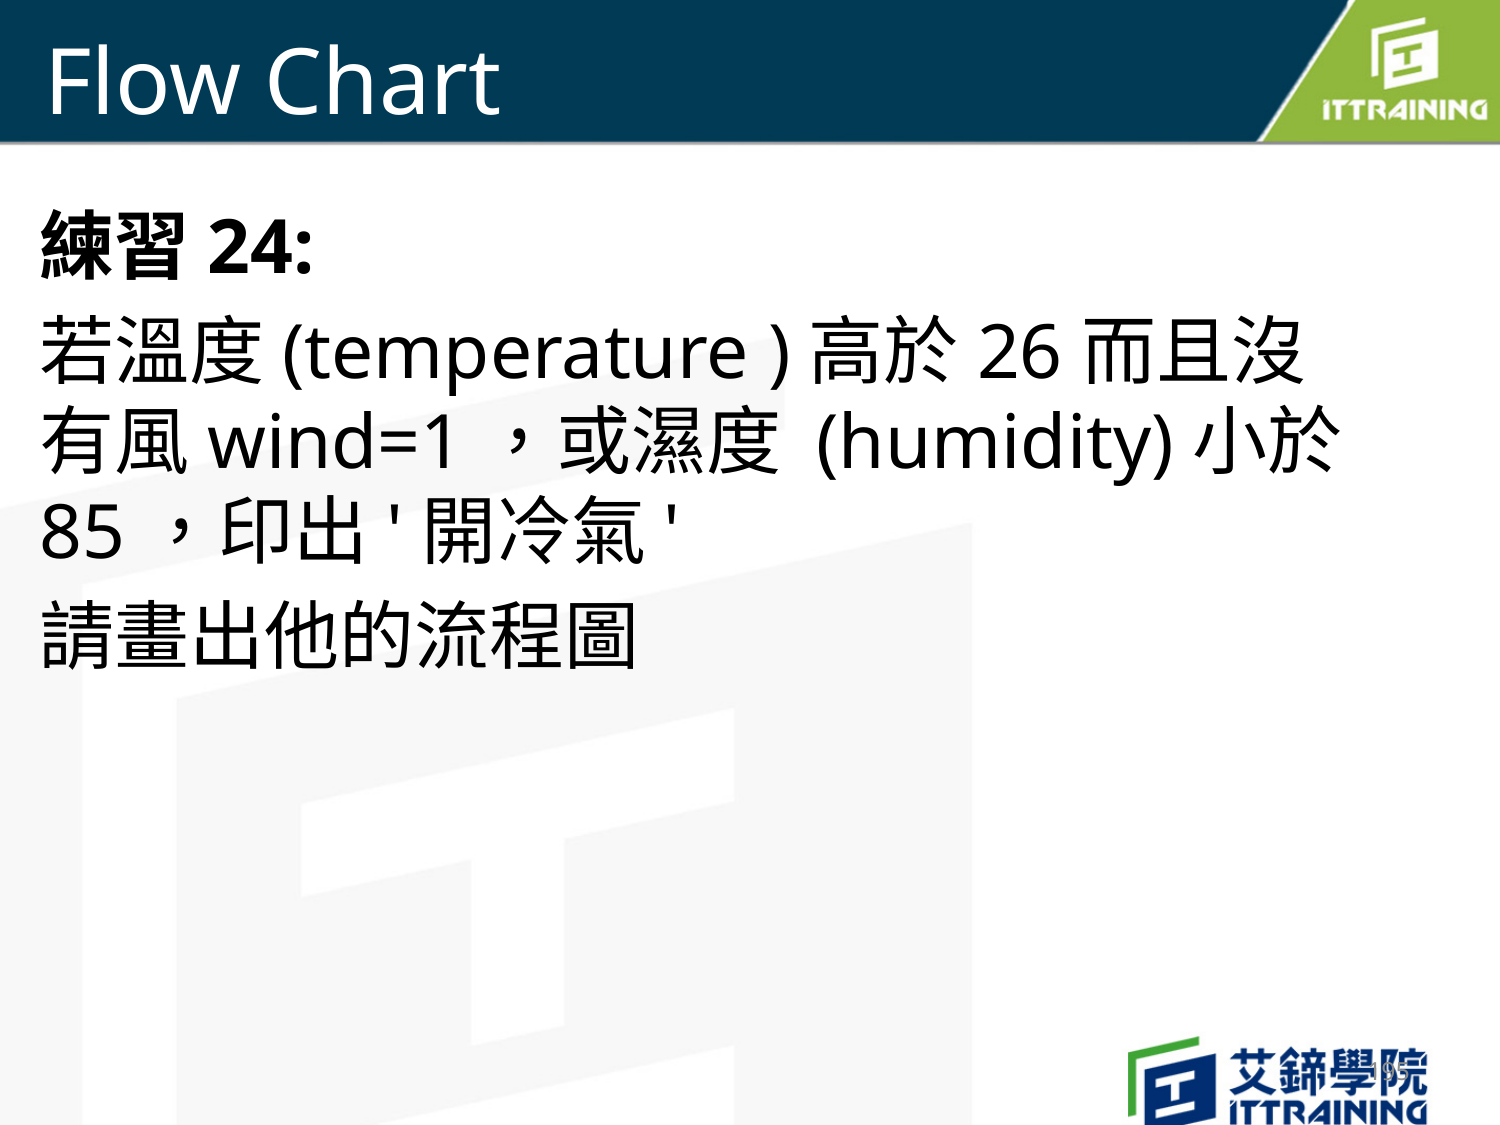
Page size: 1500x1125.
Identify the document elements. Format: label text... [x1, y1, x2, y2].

title Flow Chart [29, 0, 1380, 172]
slide_number 195 [1074, 1042, 1425, 1103]
picture [0, 0, 1500, 1125]
list 練習24: 若溫度(temperature )高於26而且沒有風wind=1，或濕度 (humidity)小於85，印出'開冷氣' 請畫出他的流程圖 [24, 191, 1375, 934]
